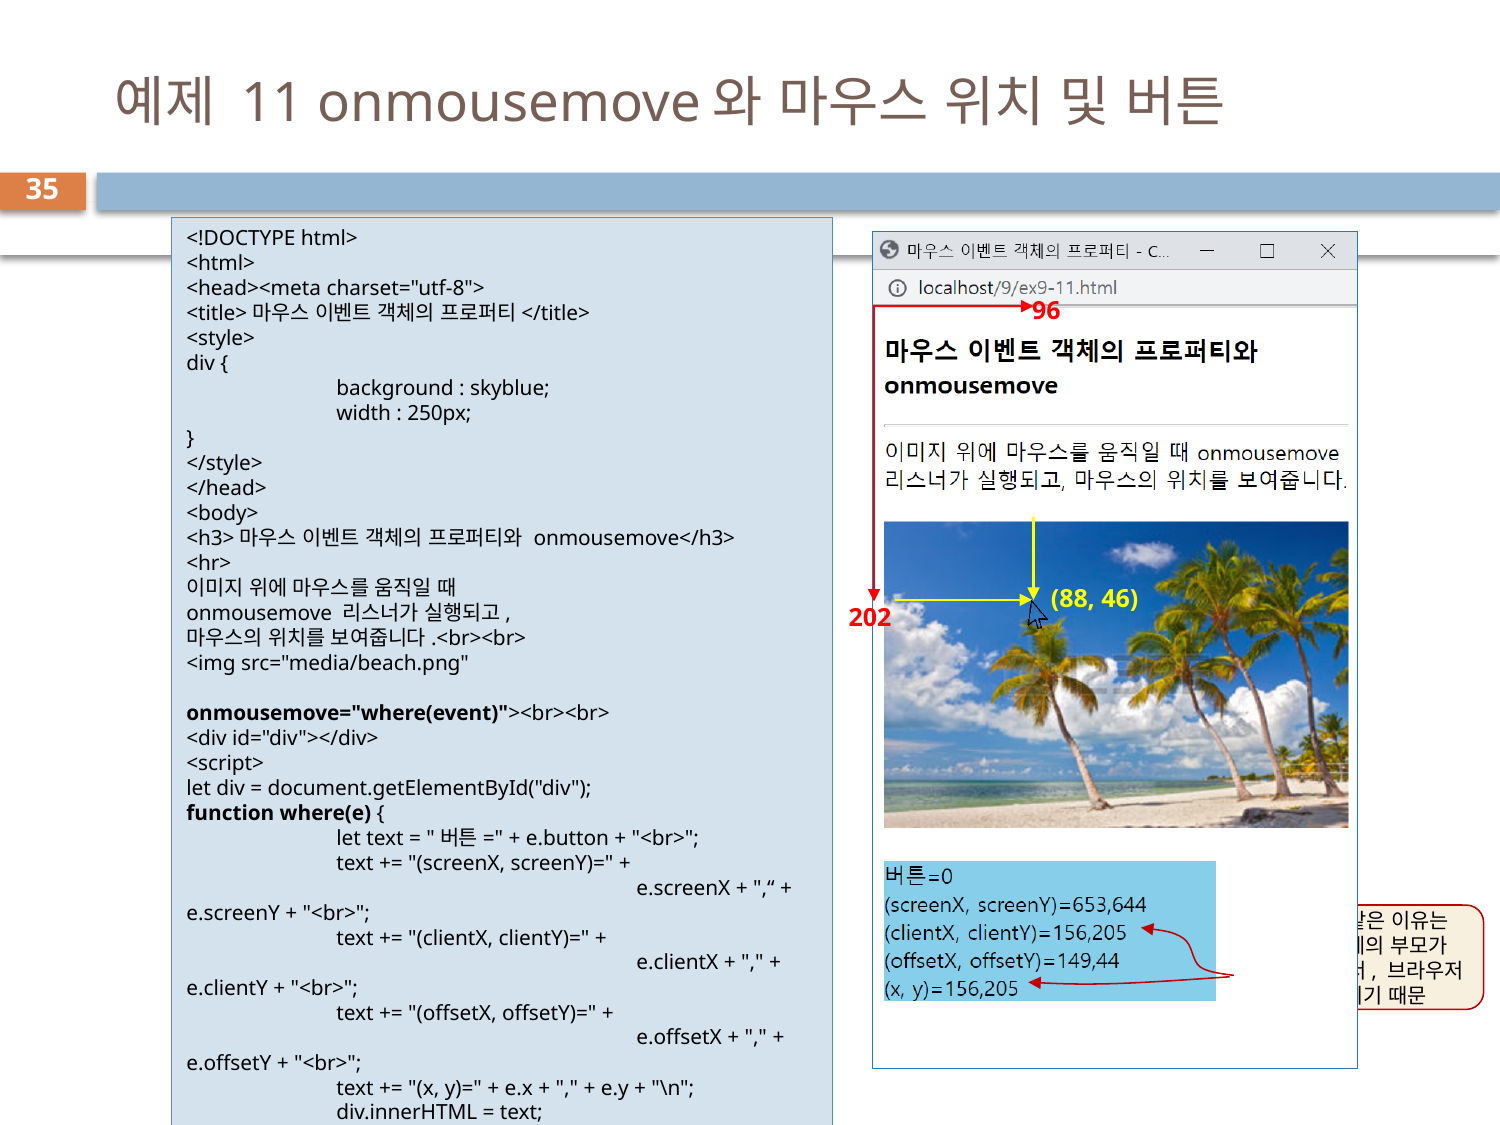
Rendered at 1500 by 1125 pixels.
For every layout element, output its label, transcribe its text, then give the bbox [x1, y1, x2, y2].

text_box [832, 231, 1358, 1069]
text_box <!DOCTYPE html> <html> <head><meta charset="utf-8"> <title>마우스 이벤트 객체의 프로퍼티</title> <style> div { background : skyblue; width : 250px; } </style> </head> <body> <h3>마우스 이벤트 객체의 프로퍼티와 onmousemove</h3> <hr> 이미지 위에 마우스를 움직일 때 onmousemove 리스너가 실행되고, 마우스의 위치를 보여줍니다.<br><br> <img src="media/beach.png" onmousemove="where(event)"><br><br> <div id="div"></div> <script> let div = document.getElementById("div"); function where(e) { let text = "버튼=" + e.button + "<br>"; text += "(screenX, screenY)=" + e.screenX + ",“ + e.screenY + "<br>"; text += "(clientX, clientY)=" + e.clientX + "," + e.clientY + "<br>"; text += "(offsetX, offsetY)=" + e.offsetX + "," + e.offsetY + "<br>"; text += "(x, y)=" + e.x + "," + e.y + "\n"; div.innerHTML = text; } </script> </body></html> [171, 217, 833, 1125]
slide_number 35 [0, 170, 87, 211]
title 예제 11 onmousemove와 마우스 위치 및 버튼 [99, 37, 1471, 161]
text_box 두 좌표가 같은 이유는 <img>객체의 부모가<body>로서, 브라우저 윈도우이기 때문 [1364, 903, 1486, 1011]
